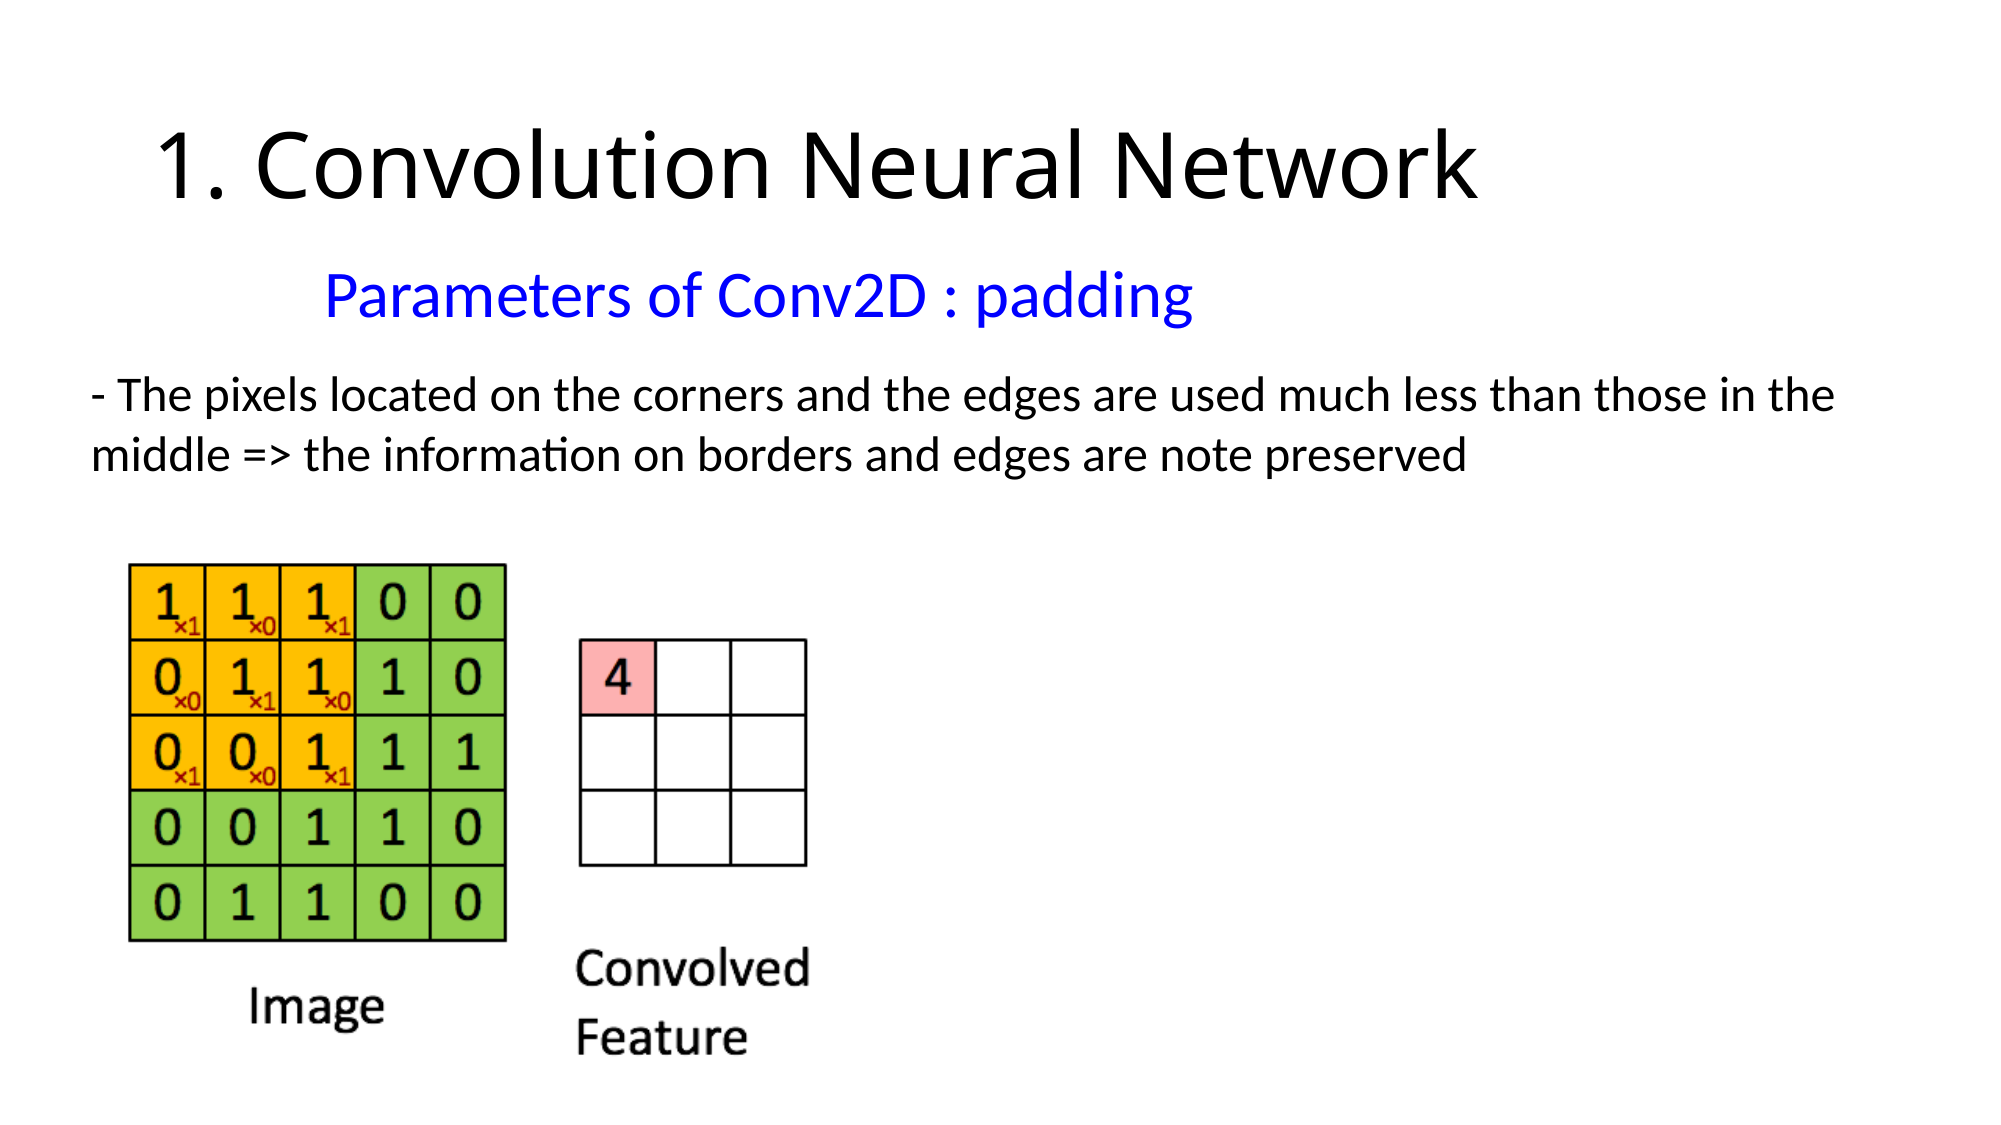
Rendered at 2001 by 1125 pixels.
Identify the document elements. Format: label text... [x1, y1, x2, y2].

picture [55, 490, 878, 1091]
title 1. Convolution Neural Network [137, 59, 1863, 278]
text_box - The pixels located on the corners and the edges are used much less than those in the middle => the information on borders and edges are note preserved [75, 353, 1945, 489]
text_box Parameters of Conv2D : padding [309, 243, 1782, 339]
